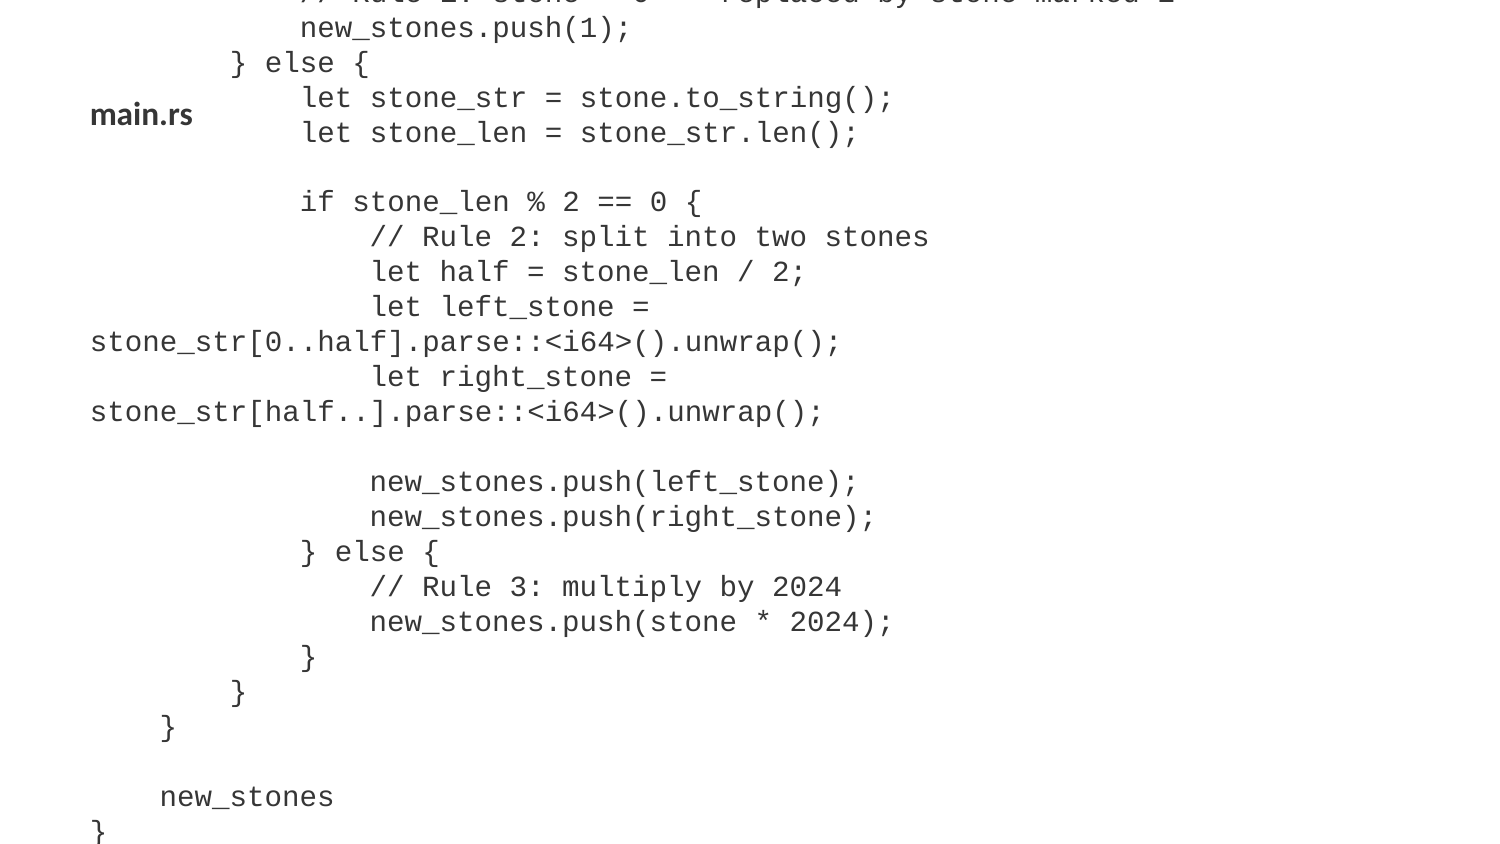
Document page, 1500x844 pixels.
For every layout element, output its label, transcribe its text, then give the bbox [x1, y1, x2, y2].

text_box main.rs [74, 74, 1425, 150]
text_box use std::collections::HashMap; use std::fs::File; use std::io::{self, BufRead, BufReader}; use std::path::Path; type MemoKey = (i64, usize); // (stone_value, blinks_remaining) type MemoMap = HashMap<MemoKey, usize>; fn read_lines_as_int_arrays<P>(filename: P, sep: &str) -> io::Result<Vec<Vec<i32>>> where P: AsRef<Path>, { let file = File::open(filename)?; let reader = BufReader::new(file); let lines: Vec<Result<String, io::Error>> = reader.lines().collect(); let mut int_arrays: Vec<Vec<i32>> = Vec::new(); // split each line by the passed in sep and parse each element as an integer for line in lines { let line: String = line?; let int_array: Vec<i32> = line.split(sep).map(|x| x.parse::<i32>().unwrap()).collect(); int_arrays.push(int_array); } Ok(int_arrays) } fn main() { run_part_one(); } // First, let's implement a naive solution for Part 1 fn execute_blink(stone_engravings: Vec<i64>) -> Vec<i64> { let mut new_stones = Vec::new(); for stone in stone_engravings { if stone == 0 { // Rule 1: stone = 0 -> replaced by stone marked 1 new_stones.push(1); } else { let stone_str = stone.to_string(); let stone_len = stone_str.len(); if stone_len % 2 == 0 { // Rule 2: split into two stones let half = stone_len / 2; let left_stone = stone_str[0..half].parse::<i64>().unwrap(); let right_stone = stone_str[half..].parse::<i64>().unwrap(); new_stones.push(left_stone); new_stones.push(right_stone); } else { // Rule 3: multiply by 2024 new_stones.push(stone * 2024); } } } new_stones } pub fn run_part_one() -> std::io::Result<()> { let input = read_lines_as_int_arrays("src/day_11/input.txt", "")?; let initial_stone_engravings: Vec<i64> = input[0].iter().map(|&x| x as i64).collect(); let mut stone_engravings = initial_stone_engravings.clone(); for _ in 0..25 { stone_engravings = execute_blink(stone_engravings); } // println!("Count of stones after 25 blinks: {}", stone_engravings.len()); run_part_two(); Ok(()) } fn count_stones_recursive(stone: i64, blinks: usize, memo: &mut MemoMap) -> usize { if blinks == 0 { return 1; } let key = (stone, blinks); if let Some(&count) = memo.get(&key) { return count; } let result = if stone == 0 { count_stones_recursive(1, blinks - 1, memo) } else { let digit_count = stone.to_string().len(); if digit_count % 2 == 0 { let stone_str = stone.to_string(); let half = digit_count / 2; let left = stone_str[..half].parse::<i64>().unwrap(); let right = stone_str[half..].parse::<i64>().unwrap(); count_stones_recursive(left, blinks - 1, memo) + count_stones_recursive(right, blinks - 1, memo) } else { count_stones_recursive(stone * 2024, blinks - 1, memo) } }; memo.insert(key, result); result } [74, 179, 1425, 780]
text_box And run part two looks like: [74, 794, 1425, 844]
